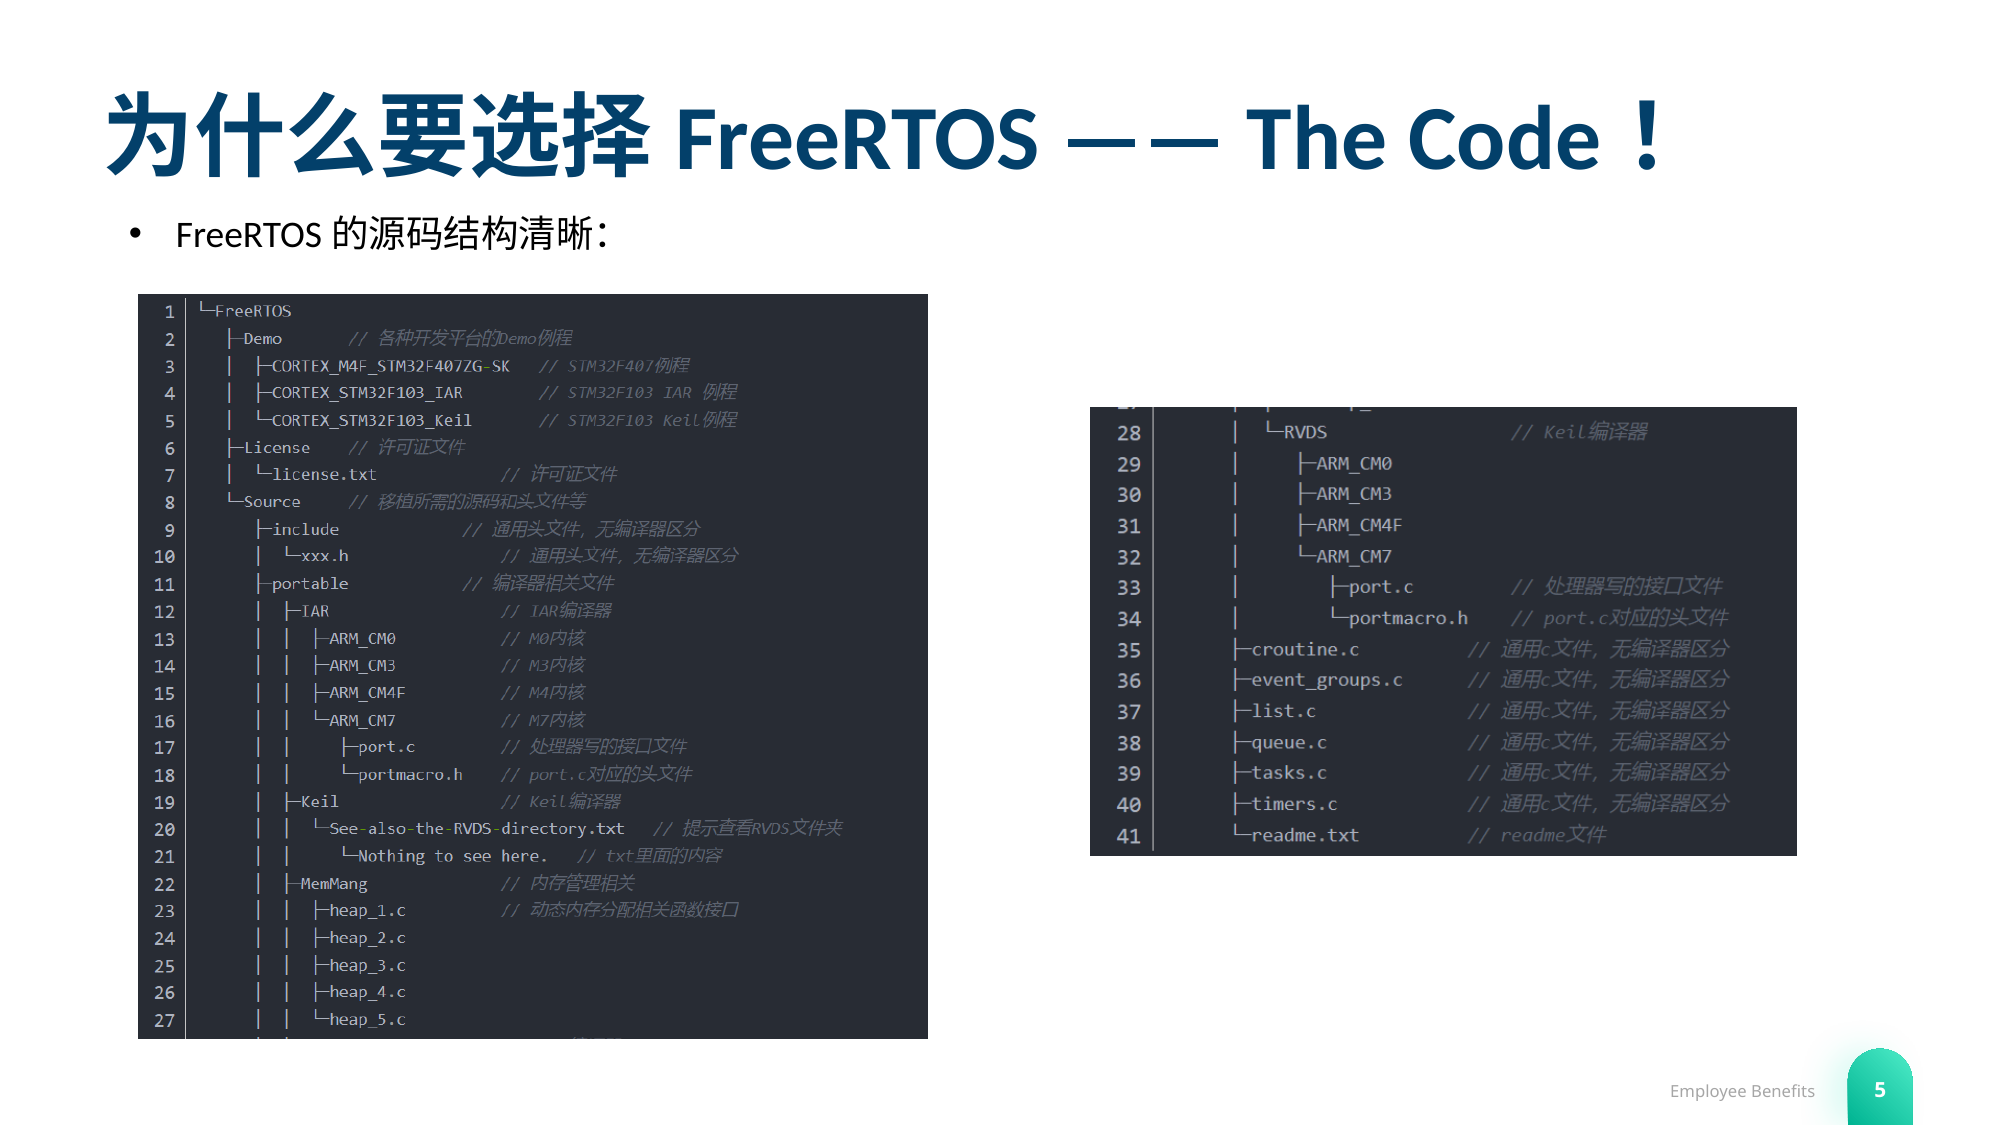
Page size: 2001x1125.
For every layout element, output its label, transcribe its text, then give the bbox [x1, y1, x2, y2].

text_box FreeRTOS的源码结构清晰： [114, 202, 1418, 443]
title 为什么要选择FreeRTOS —— The Code！ [87, 66, 1913, 213]
picture [138, 294, 928, 1039]
picture [1090, 407, 1797, 856]
